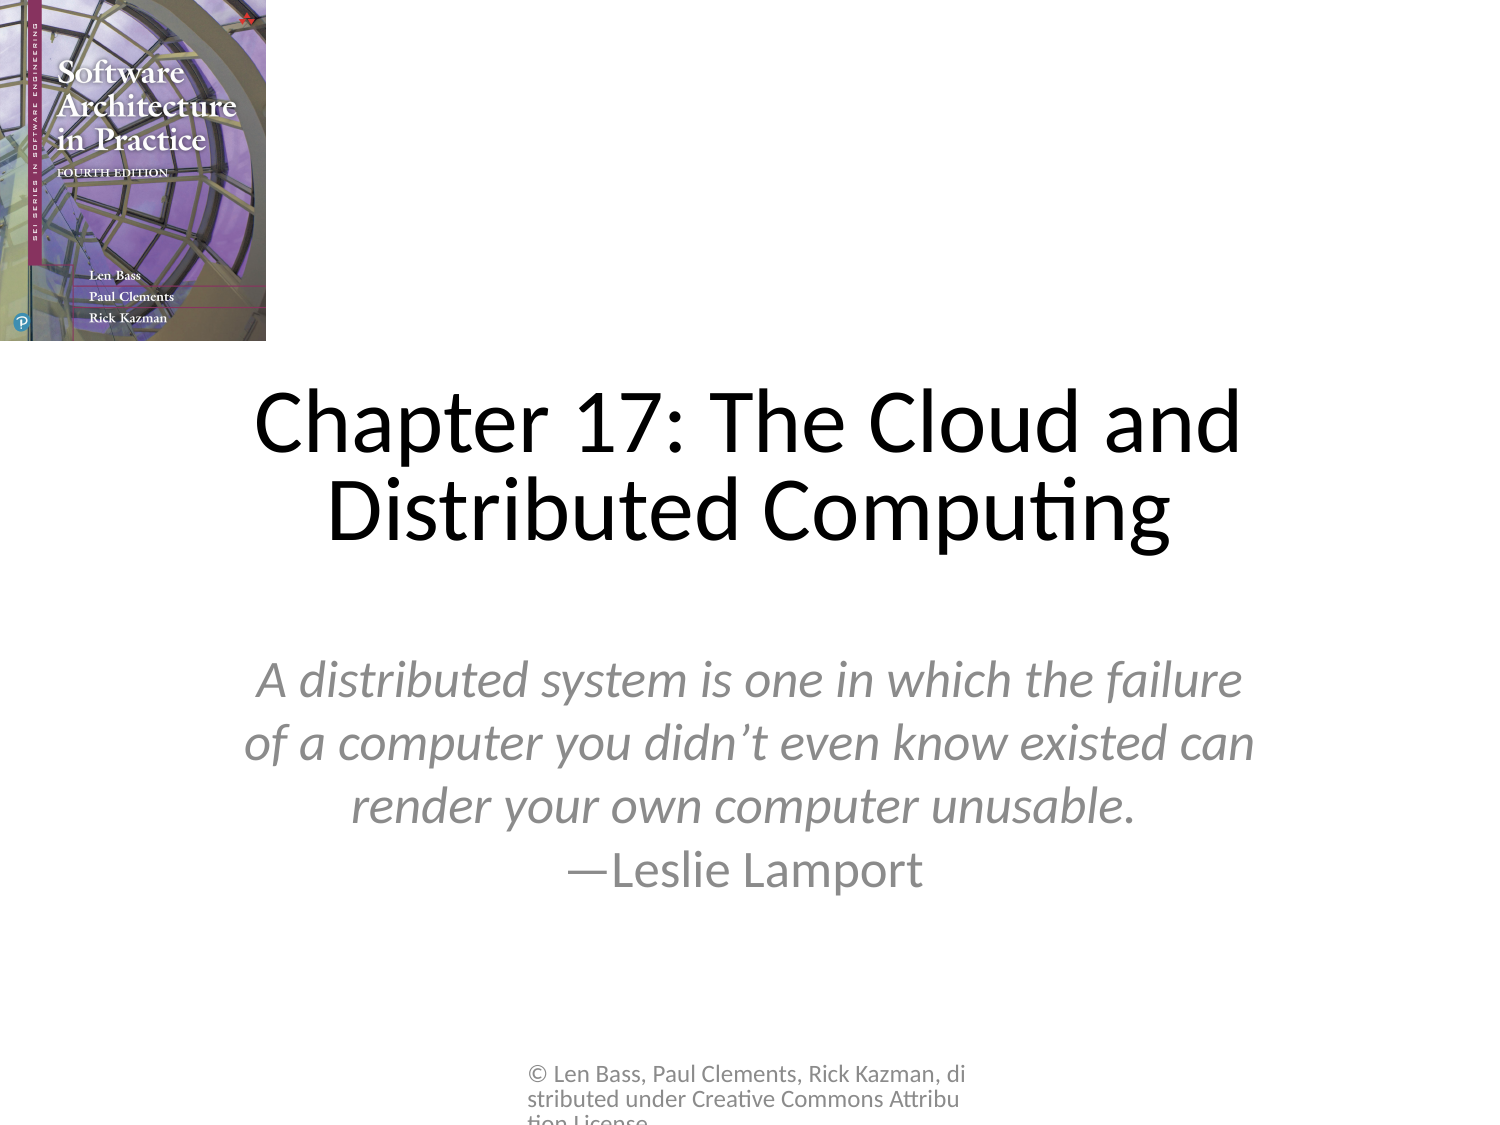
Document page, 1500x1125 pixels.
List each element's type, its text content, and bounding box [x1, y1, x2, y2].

subtitle A distributed system is one in which the failure of a computer you didn’t even know existed can render your own computer unusable. —Leslie Lamport [225, 637, 1275, 965]
footer © Len Bass, Paul Clements, Rick Kazman, distributed under Creative Commons Attribution License [512, 1042, 988, 1103]
title Chapter 17: The Cloud and Distributed Computing [112, 349, 1388, 591]
picture [0, 0, 266, 341]
